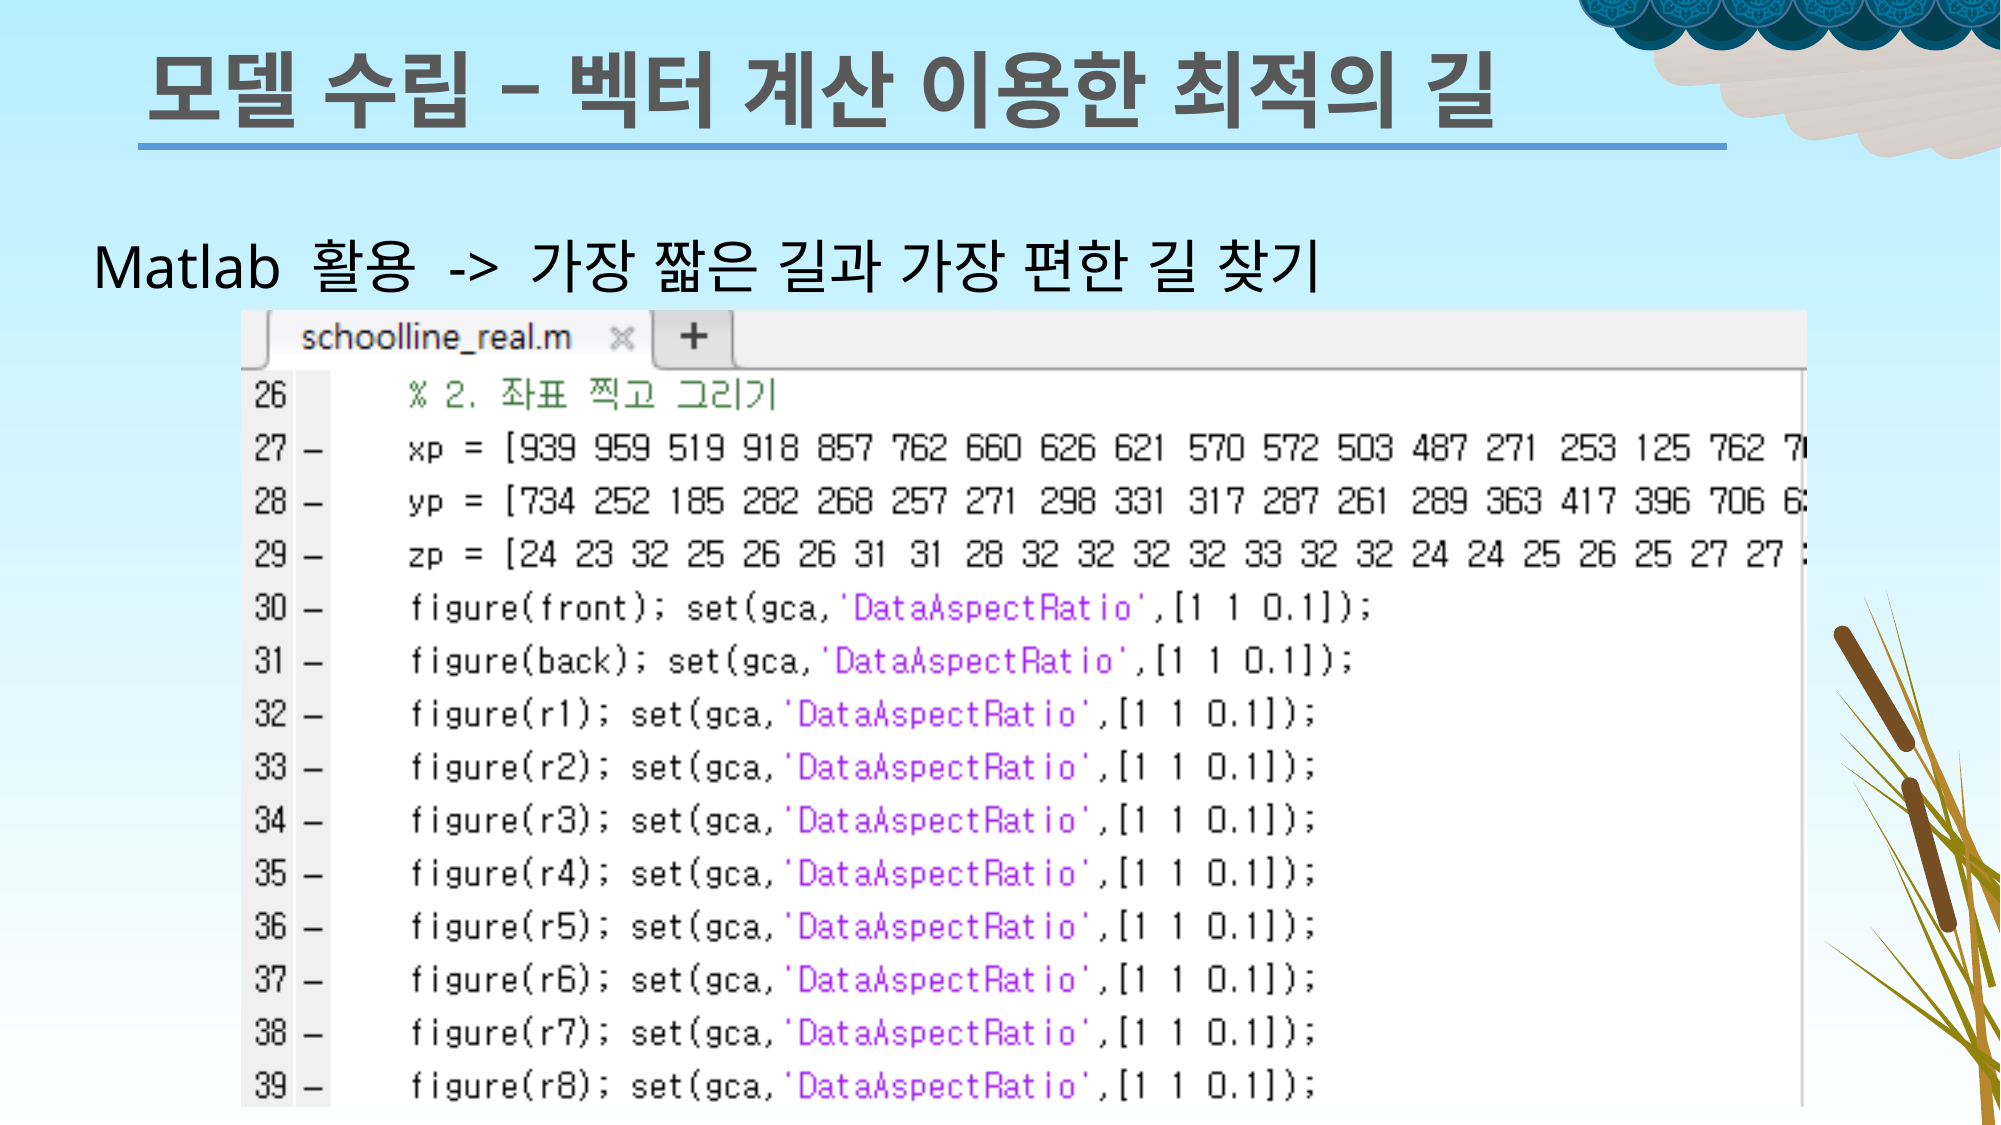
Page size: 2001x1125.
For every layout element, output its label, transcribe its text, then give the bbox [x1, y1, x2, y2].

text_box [1734, 580, 2000, 1125]
text_box 모델 수립 – 벡터 계산 이용한 최적의 길 [131, 30, 1578, 146]
text_box Matlab 활용 -> 가장 짧은 길과 가장 편한 길 찾기 [77, 222, 1785, 308]
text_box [1578, 0, 2000, 151]
picture [241, 310, 1807, 1107]
